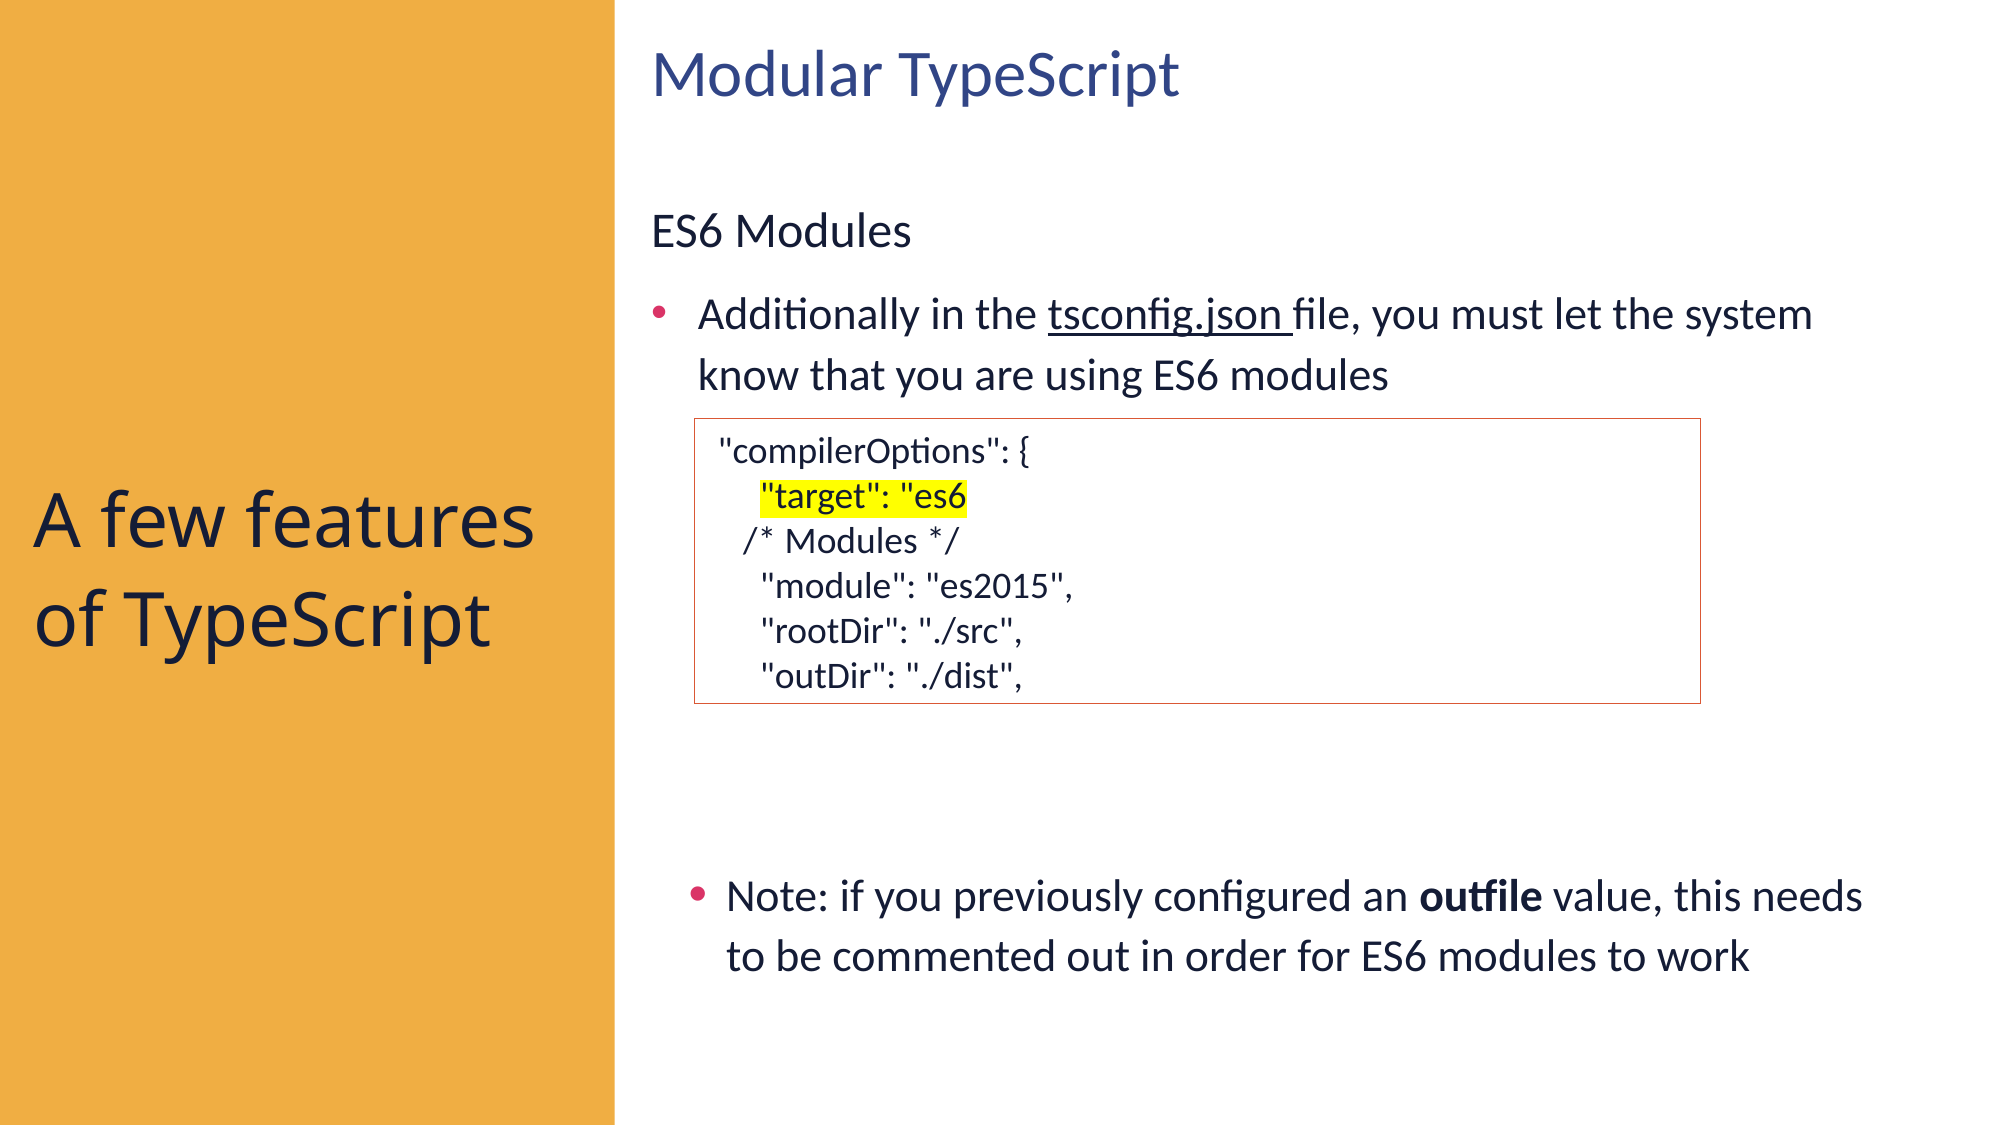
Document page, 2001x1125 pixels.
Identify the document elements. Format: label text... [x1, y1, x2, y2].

list ES6 Modules Additionally in the tsconfig.json file, you must let the system know that you are using ES6 modules Note: if you previously configured an outfile value, this needs to be commented out in order for ES6 modules to work [651, 191, 1911, 1007]
text_box "compilerOptions": { "target": "es6 /* Modules */ "module": "es2015", "rootDir": "./src", "outDir": "./dist", [694, 418, 1701, 704]
list A few features of TypeScript [33, 341, 559, 784]
list Modular TypeScript [651, 21, 1623, 115]
